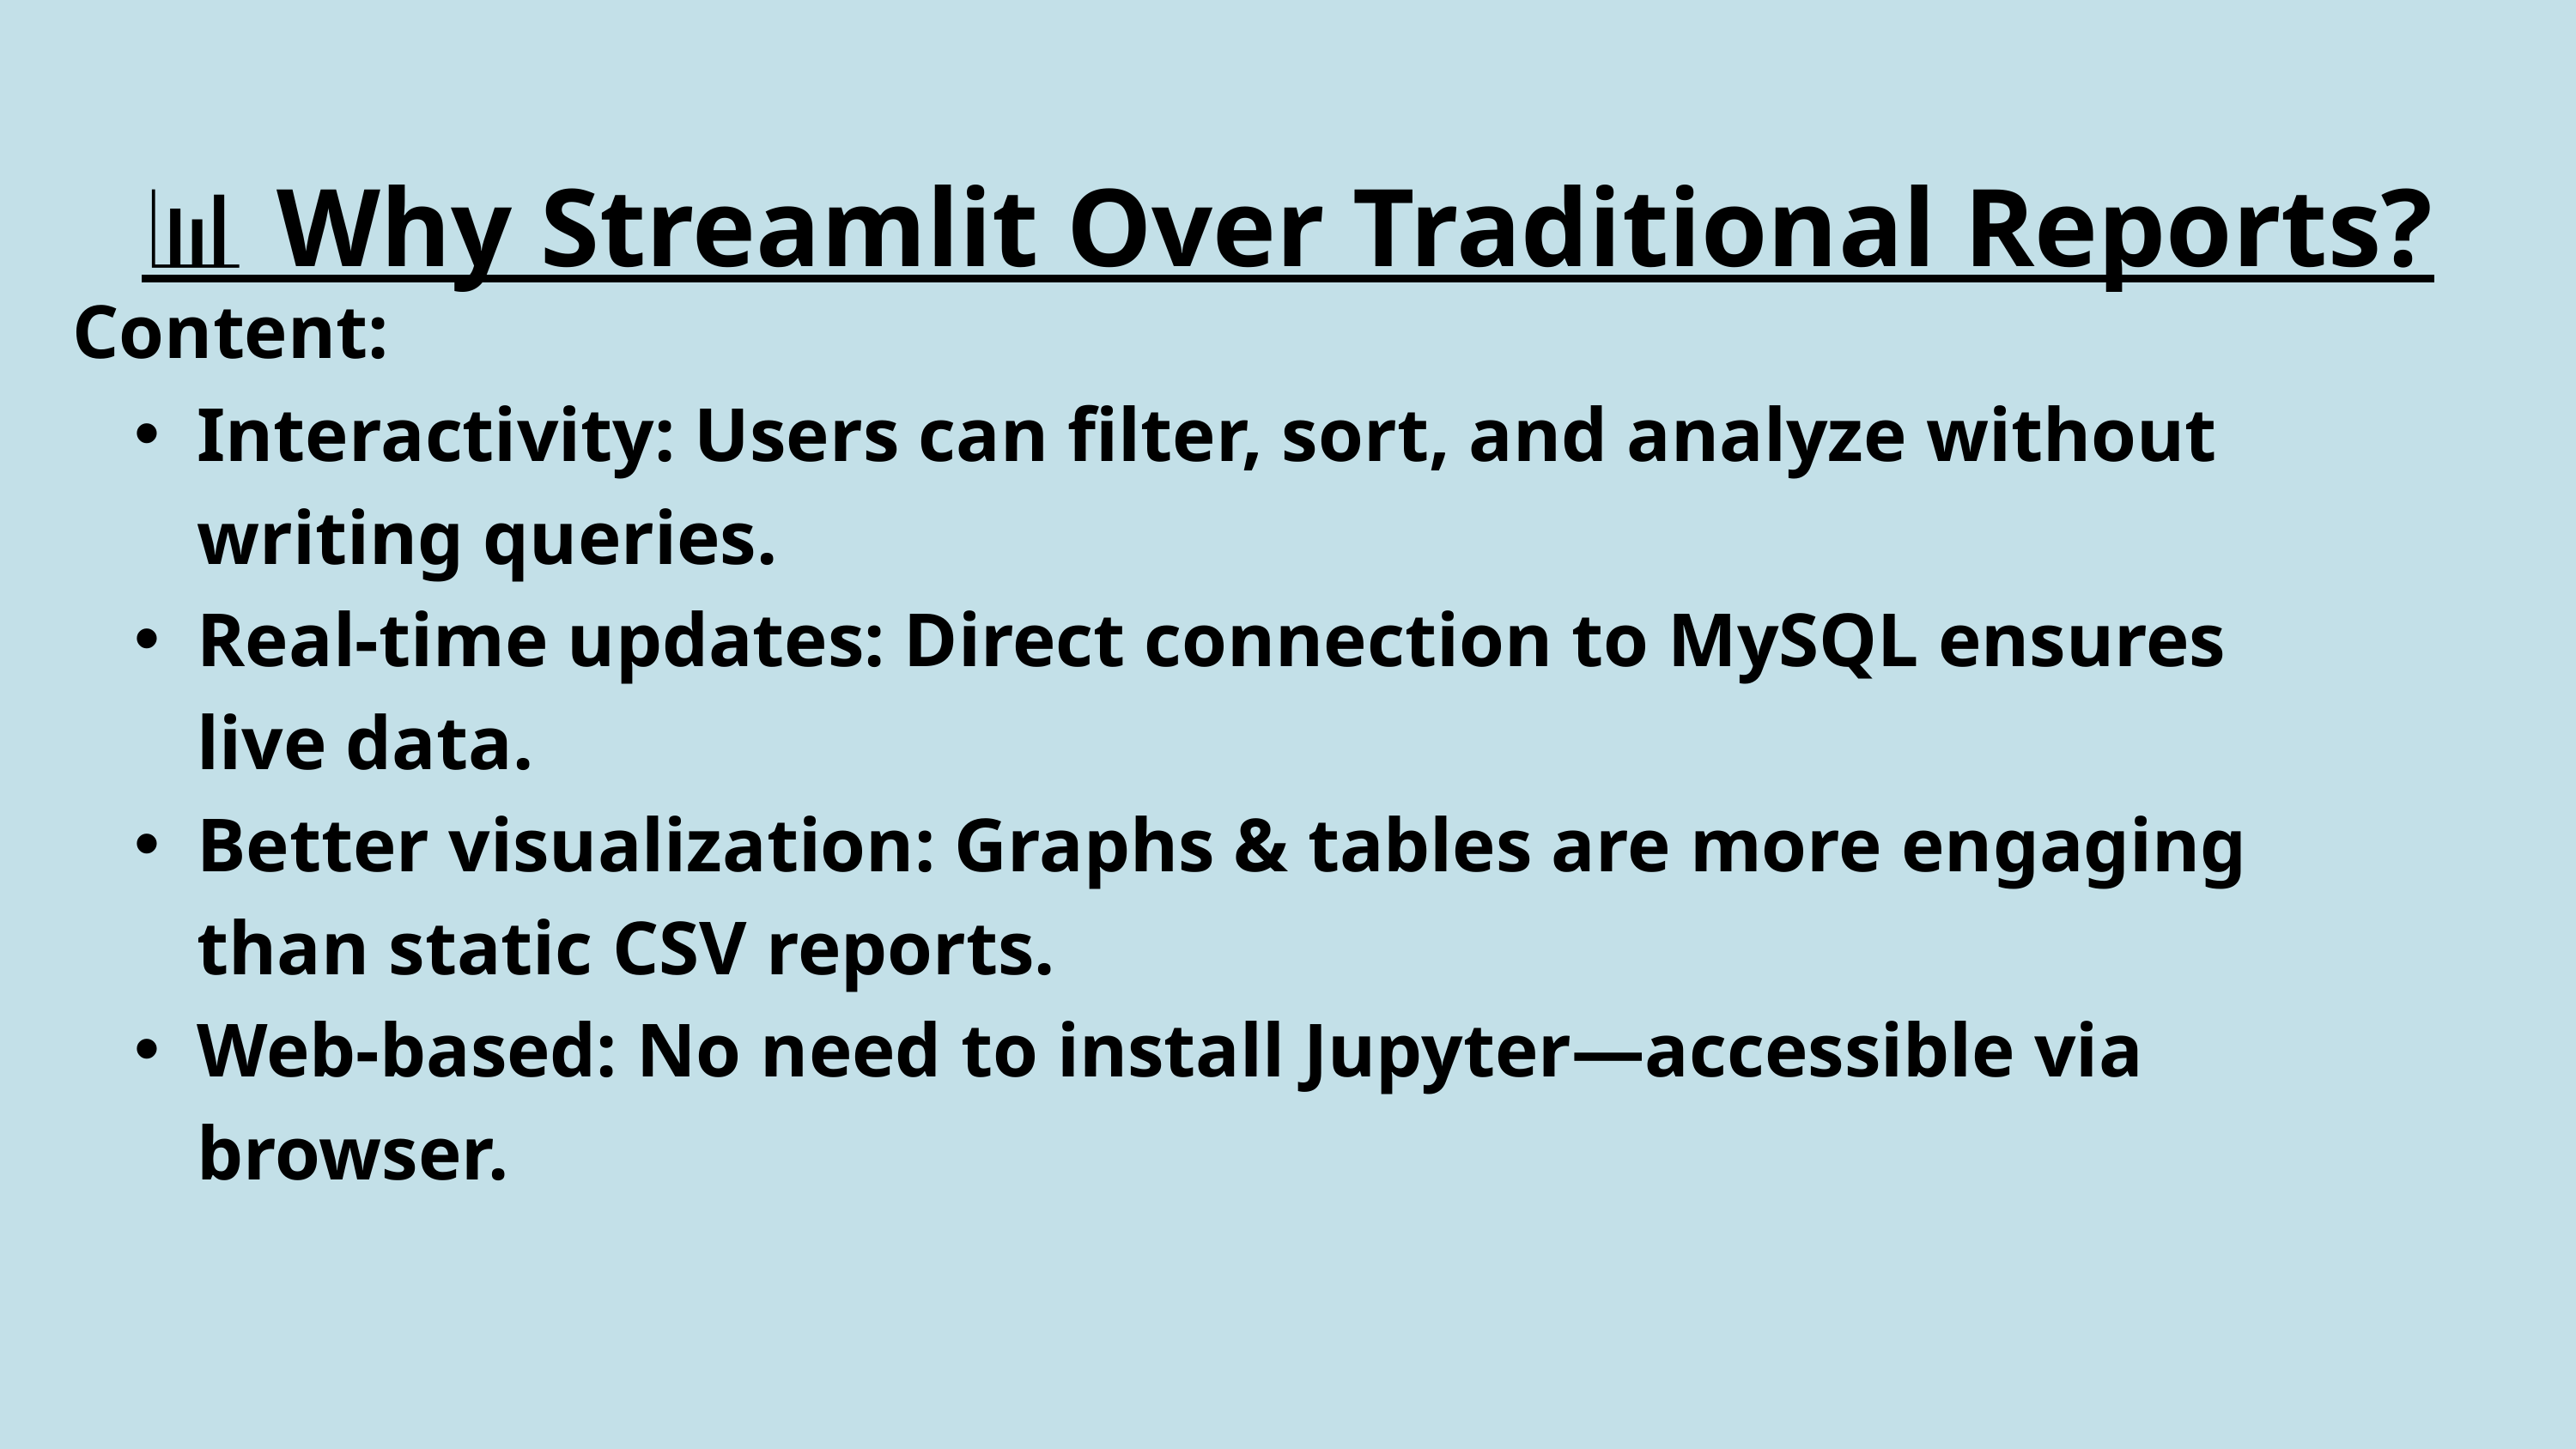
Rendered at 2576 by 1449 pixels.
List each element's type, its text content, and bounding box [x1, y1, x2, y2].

text_box 📊 Why Streamlit Over Traditional Reports? [72, 127, 2504, 288]
text_box Content: Interactivity: Users can filter, sort, and analyze without writing queries. Real-time updates: Direct connection to MySQL ensures live data. Better visualization: Graphs & tables are more engaging than static CSV reports. Web-based: No need to install Jupyter—accessible via browser. [72, 270, 2359, 1298]
